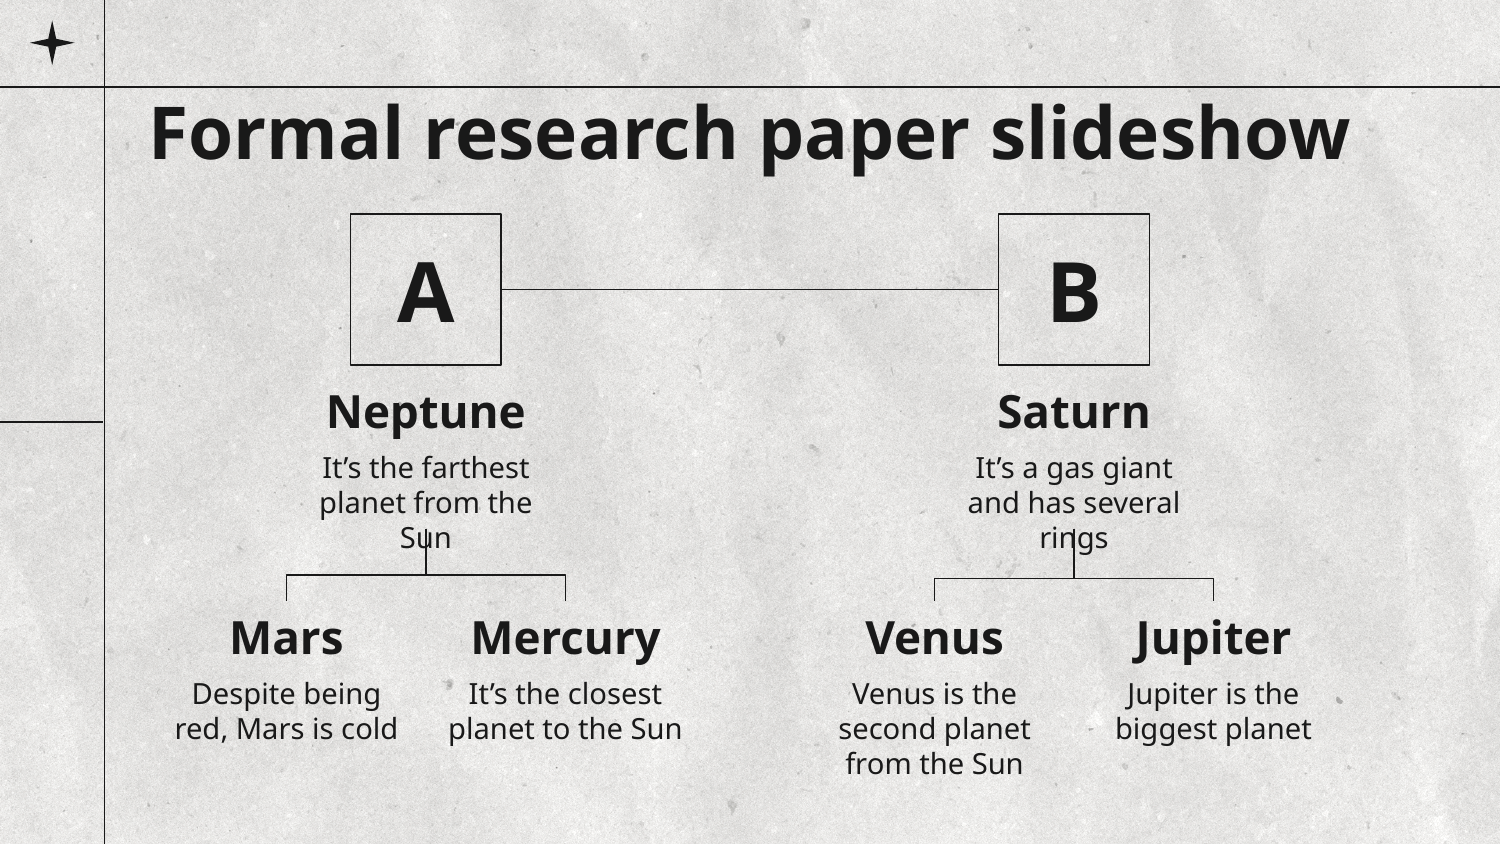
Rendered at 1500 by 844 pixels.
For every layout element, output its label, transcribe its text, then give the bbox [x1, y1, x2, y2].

text_box A [350, 214, 502, 365]
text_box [968, 538, 1041, 599]
picture [0, 88, 104, 844]
picture [105, 88, 1500, 844]
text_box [459, 538, 532, 599]
title Formal research paper slideshow [118, 86, 1382, 189]
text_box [427, 600, 706, 755]
text_box B [998, 214, 1150, 365]
picture [0, 0, 104, 86]
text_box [319, 538, 393, 599]
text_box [1107, 538, 1181, 599]
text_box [794, 600, 1072, 755]
picture [105, 0, 1500, 86]
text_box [286, 374, 566, 529]
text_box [934, 374, 1214, 529]
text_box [146, 600, 427, 755]
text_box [1073, 600, 1354, 755]
